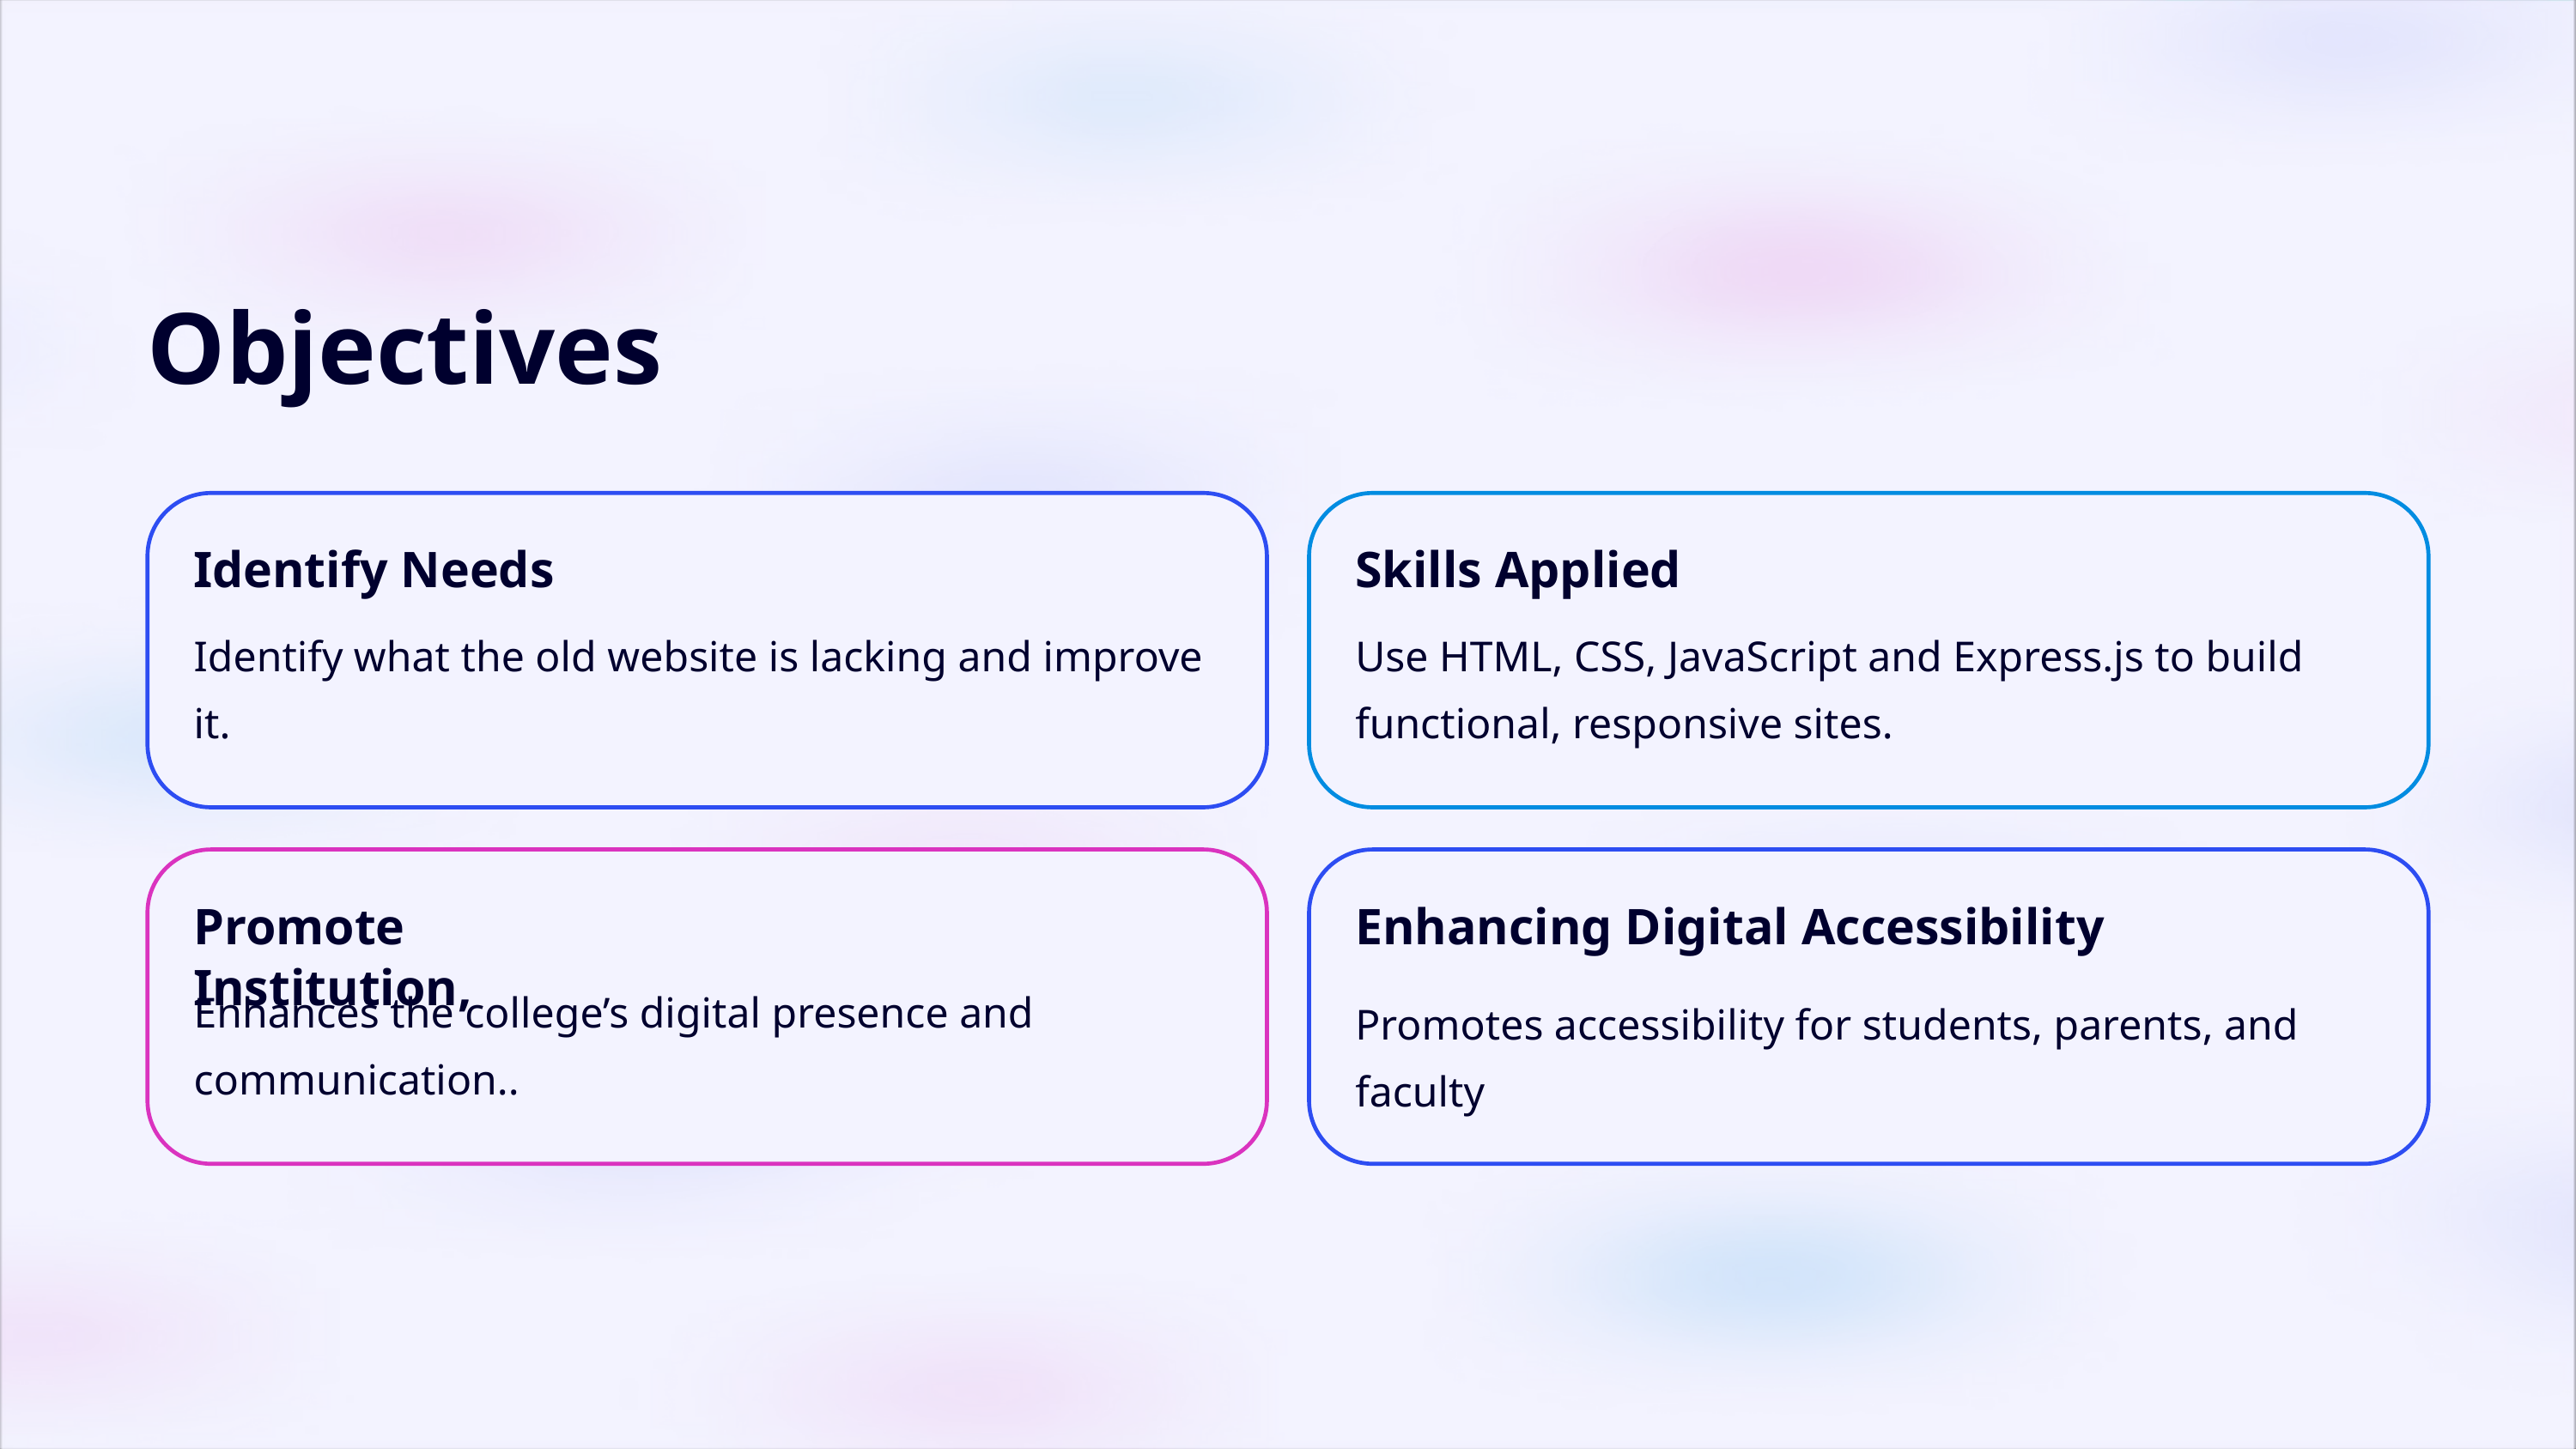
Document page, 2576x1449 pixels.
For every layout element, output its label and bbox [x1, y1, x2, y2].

text_box [145, 490, 1270, 810]
text_box [1306, 846, 2431, 1167]
text_box [1306, 490, 2431, 810]
text_box [0, 0, 2576, 1449]
text_box [145, 846, 1270, 1167]
